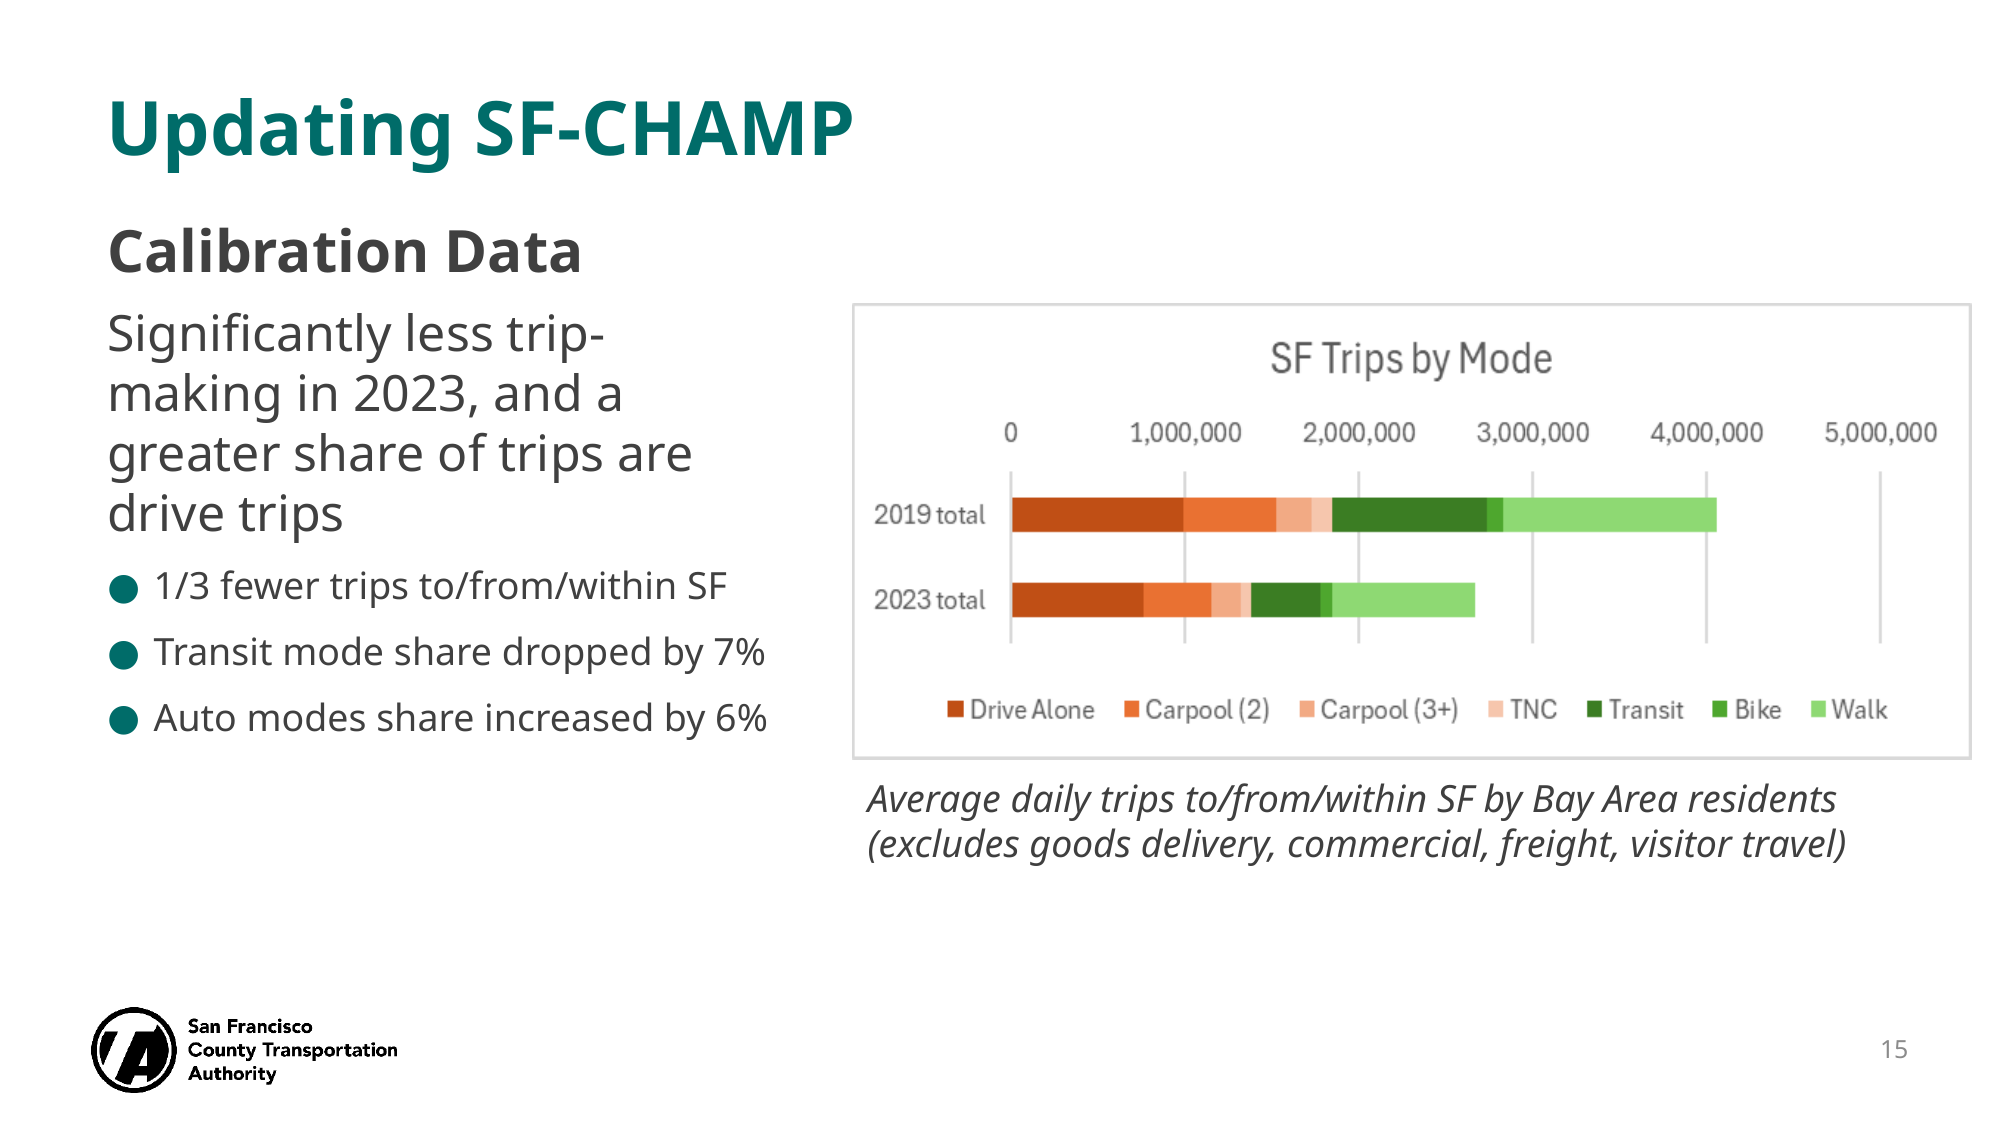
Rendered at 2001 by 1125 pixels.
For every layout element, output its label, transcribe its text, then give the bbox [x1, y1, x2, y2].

slide_number 15 [1458, 1020, 1909, 1081]
picture [852, 303, 1972, 760]
text_box Calibration Data Significantly less trip-making in 2023, and a greater share of trips are drive trips 1/3 fewer trips to/from/within SF Transit mode share dropped by 7% Auto modes share increased by 6% [91, 207, 790, 980]
picture [91, 1007, 397, 1093]
text_box Updating SF-CHAMP [91, 82, 1064, 250]
text_box Average daily trips to/from/within SF by Bay Area residents (excludes goods delivery, commercial, freight, visitor travel) [852, 760, 1972, 894]
